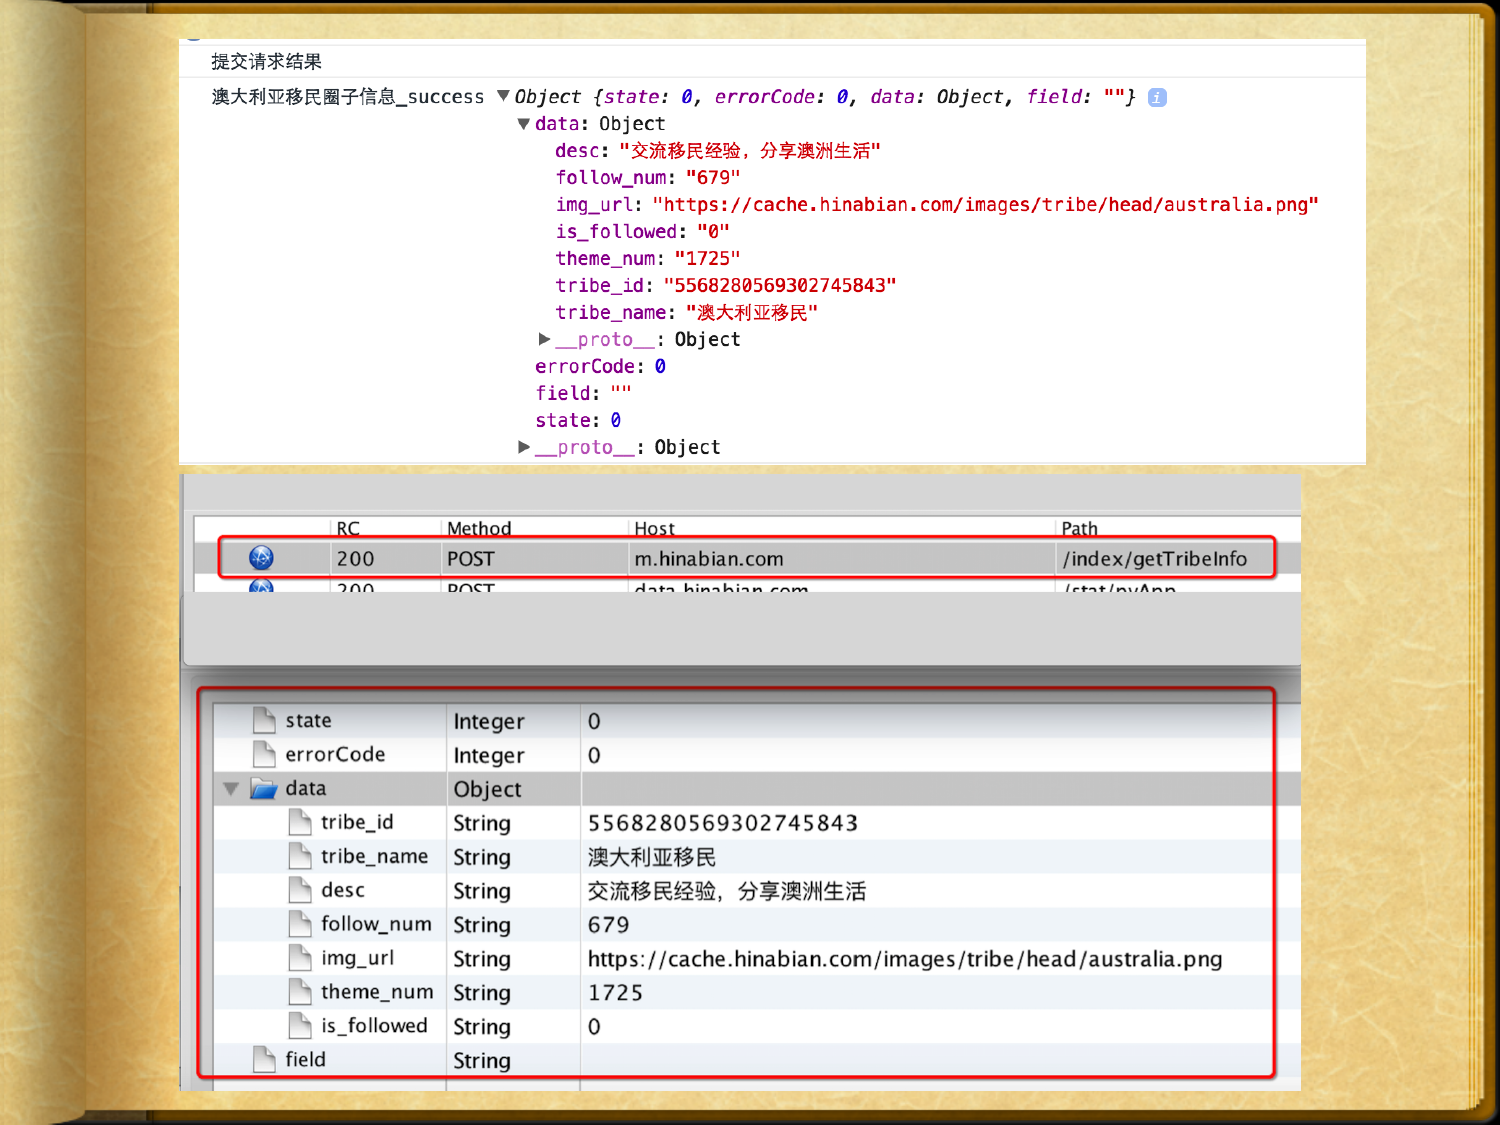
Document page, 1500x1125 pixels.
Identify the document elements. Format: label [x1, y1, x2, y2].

list [178, 37, 1367, 470]
picture [0, 0, 1500, 1125]
